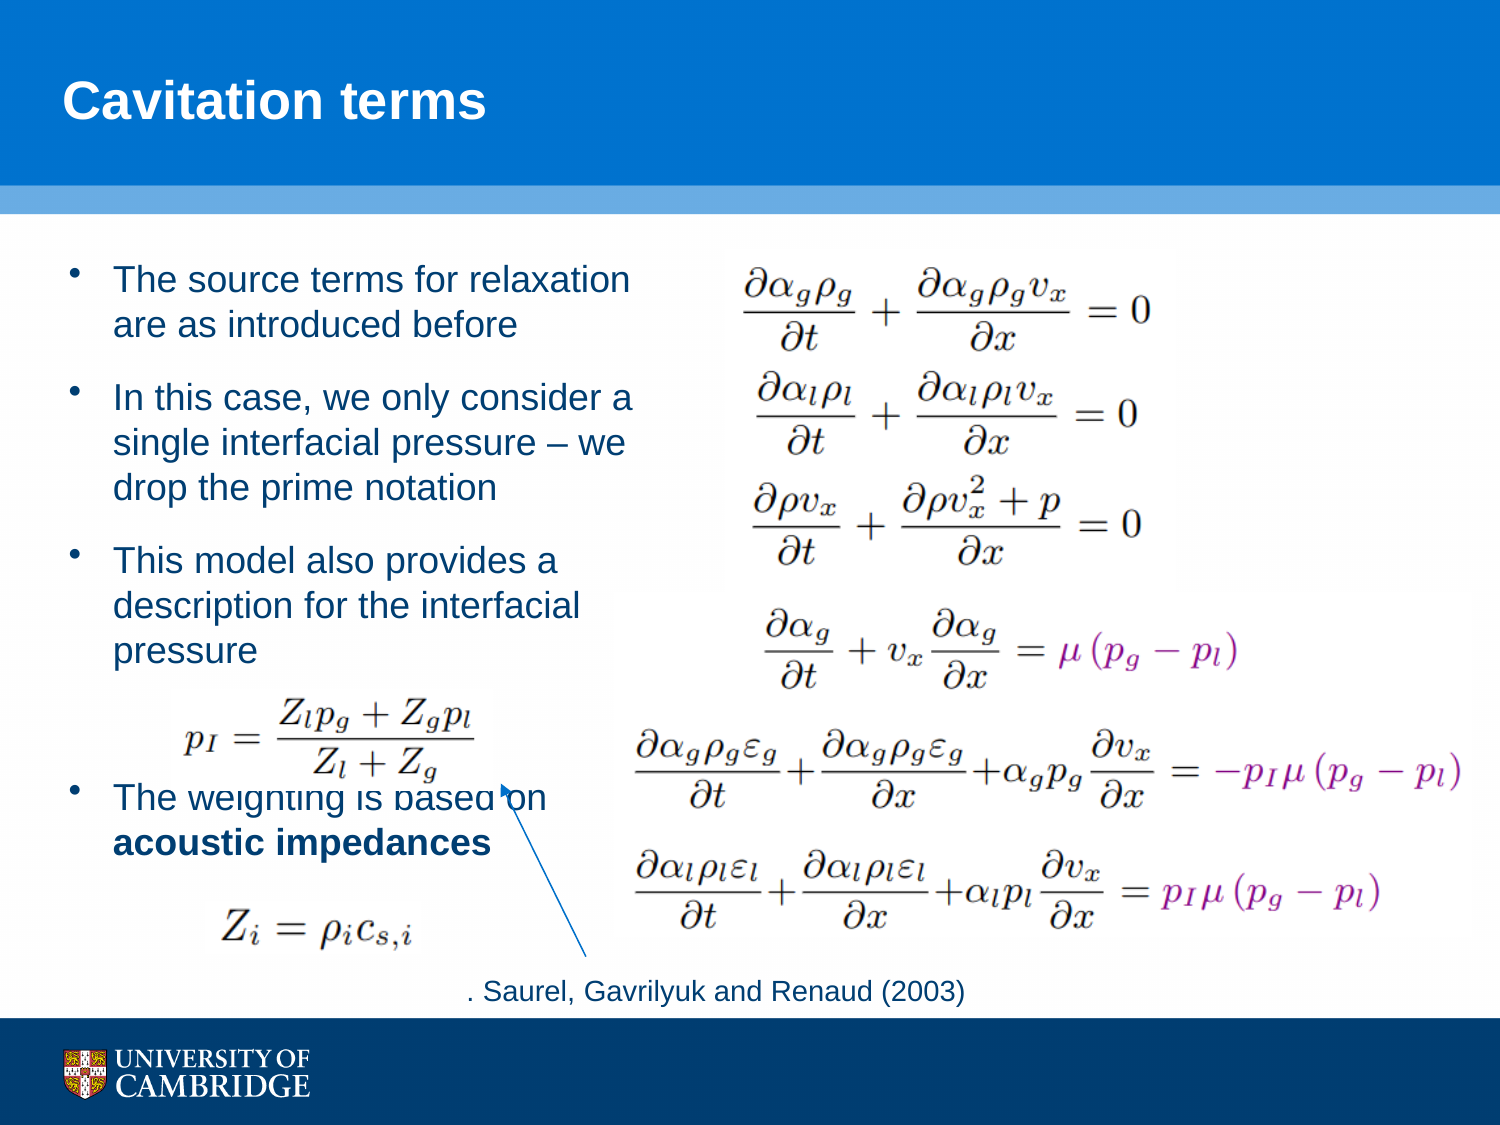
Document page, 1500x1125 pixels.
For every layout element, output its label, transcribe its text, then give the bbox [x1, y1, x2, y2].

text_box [500, 783, 587, 957]
title Cavitation terms [63, 65, 1437, 135]
list The source terms for relaxation are as introduced before In this case, we only consider a single interfacial pressure – we drop the prime notation This model also provides a description for the interfacial pressure The weighting is based on acoustic impedances [68, 254, 681, 634]
picture [0, 0, 1500, 1125]
text_box . Saurel, Gavrilyuk and Renaud (2003) [451, 964, 1420, 1015]
